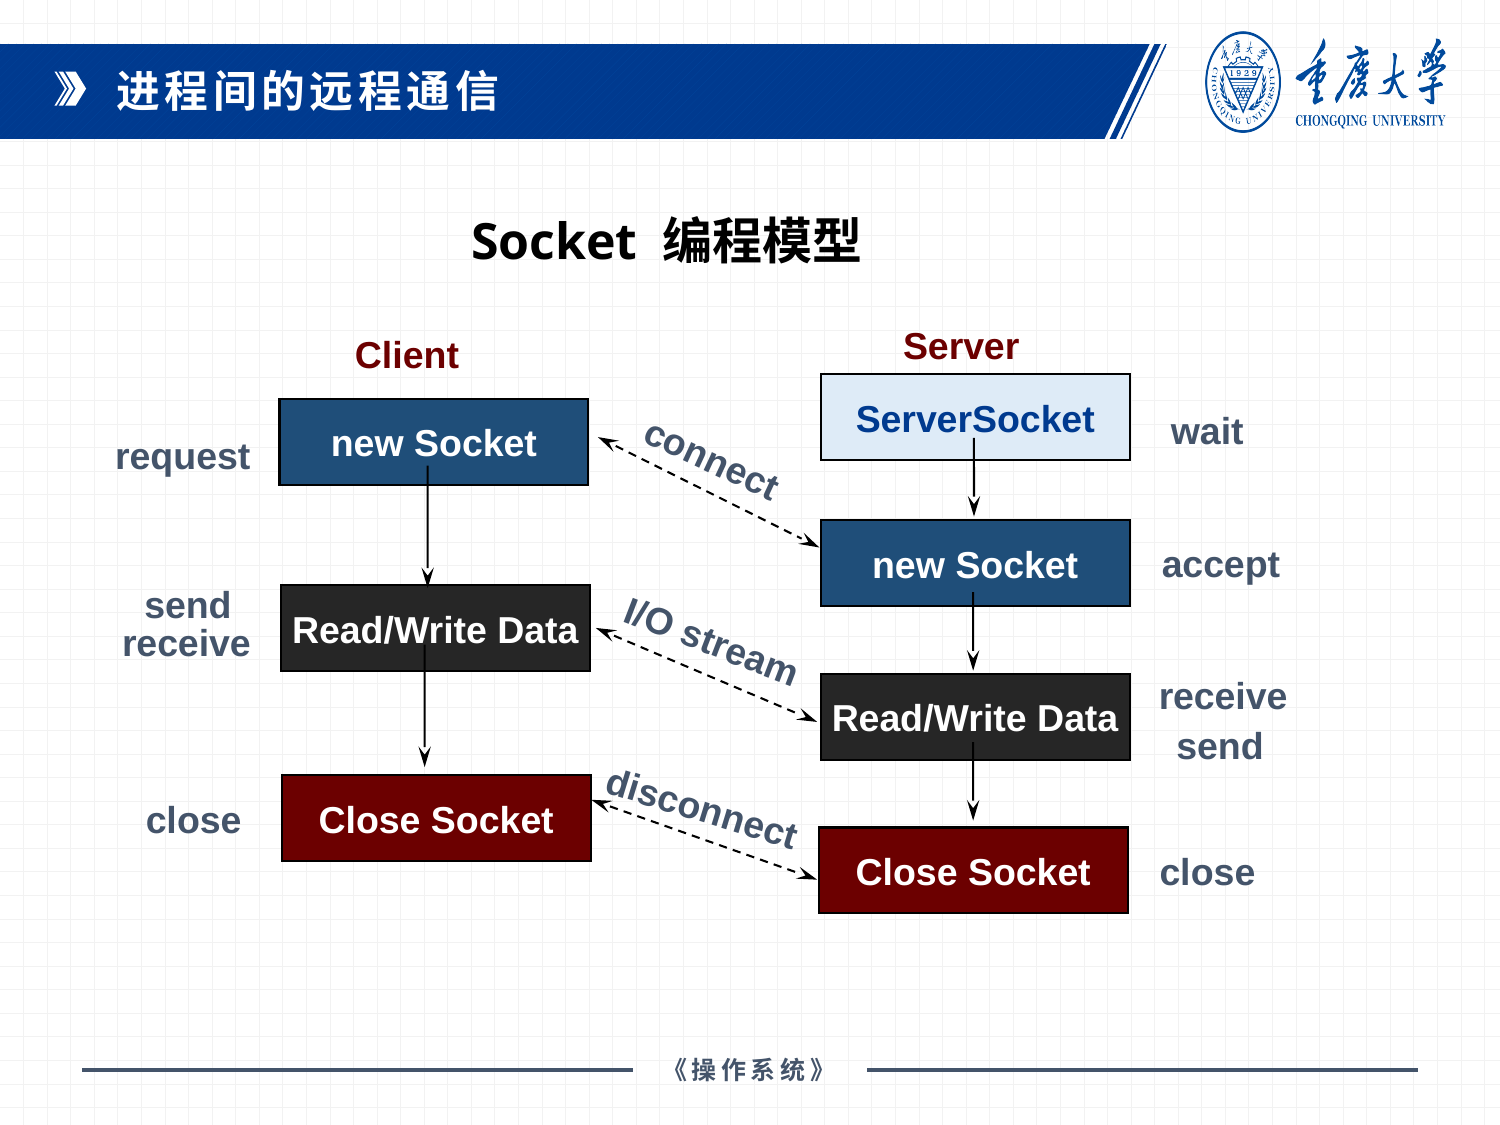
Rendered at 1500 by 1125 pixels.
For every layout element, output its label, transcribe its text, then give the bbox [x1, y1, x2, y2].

list 进程间的远程通信 [101, 62, 1037, 146]
text_box Socket 编程模型 [126, 208, 1208, 278]
picture [1205, 31, 1446, 133]
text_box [99, 314, 1304, 914]
